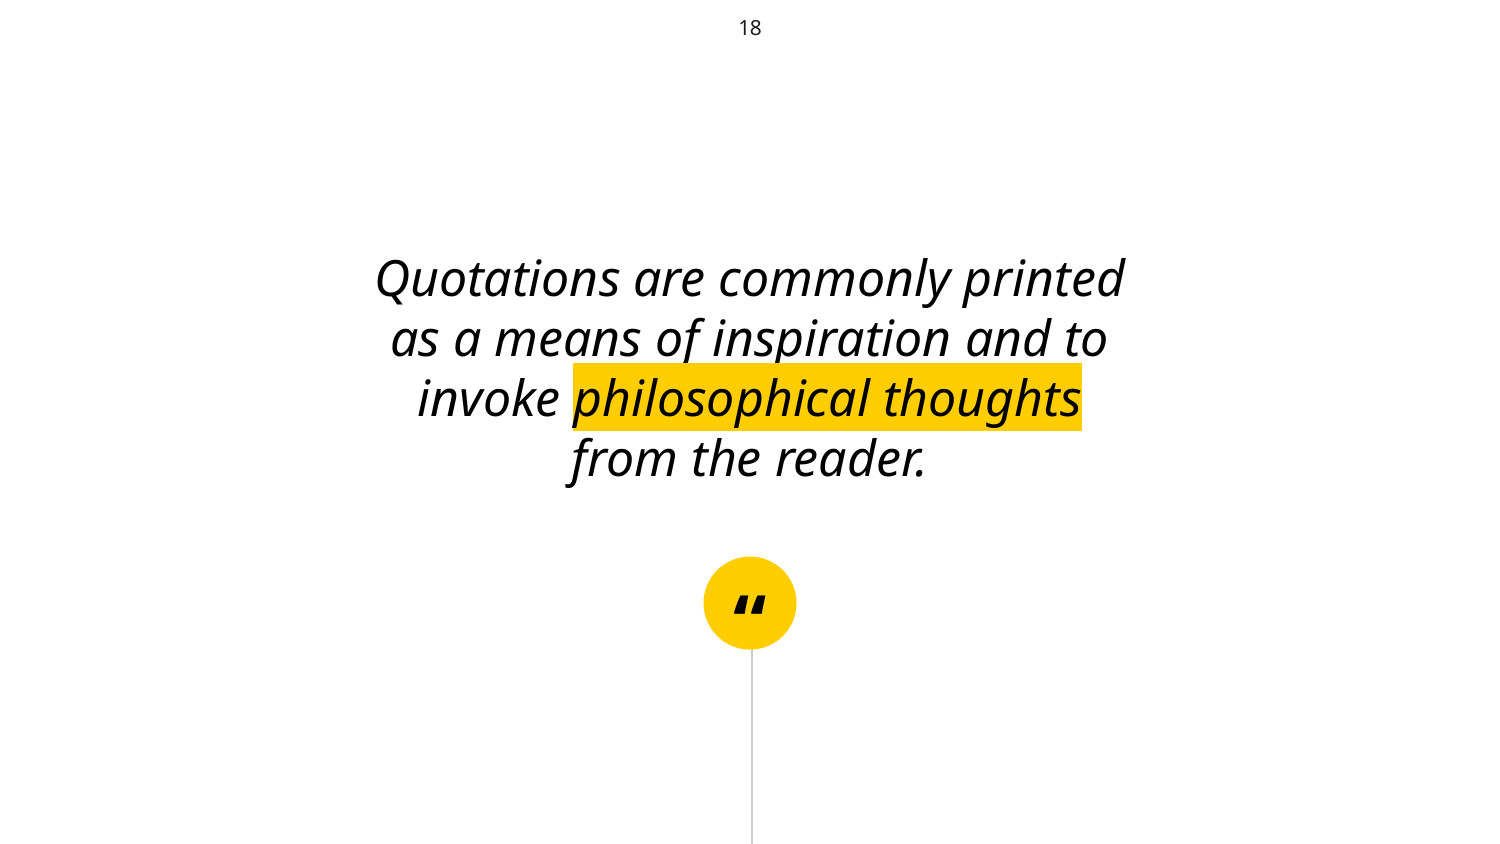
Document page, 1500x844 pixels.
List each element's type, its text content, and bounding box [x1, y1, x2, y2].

list Quotations are commonly printed as a means of inspiration and to invoke philosophical thoughts from the reader. [345, 367, 1155, 502]
slide_number 18 [705, 0, 795, 65]
